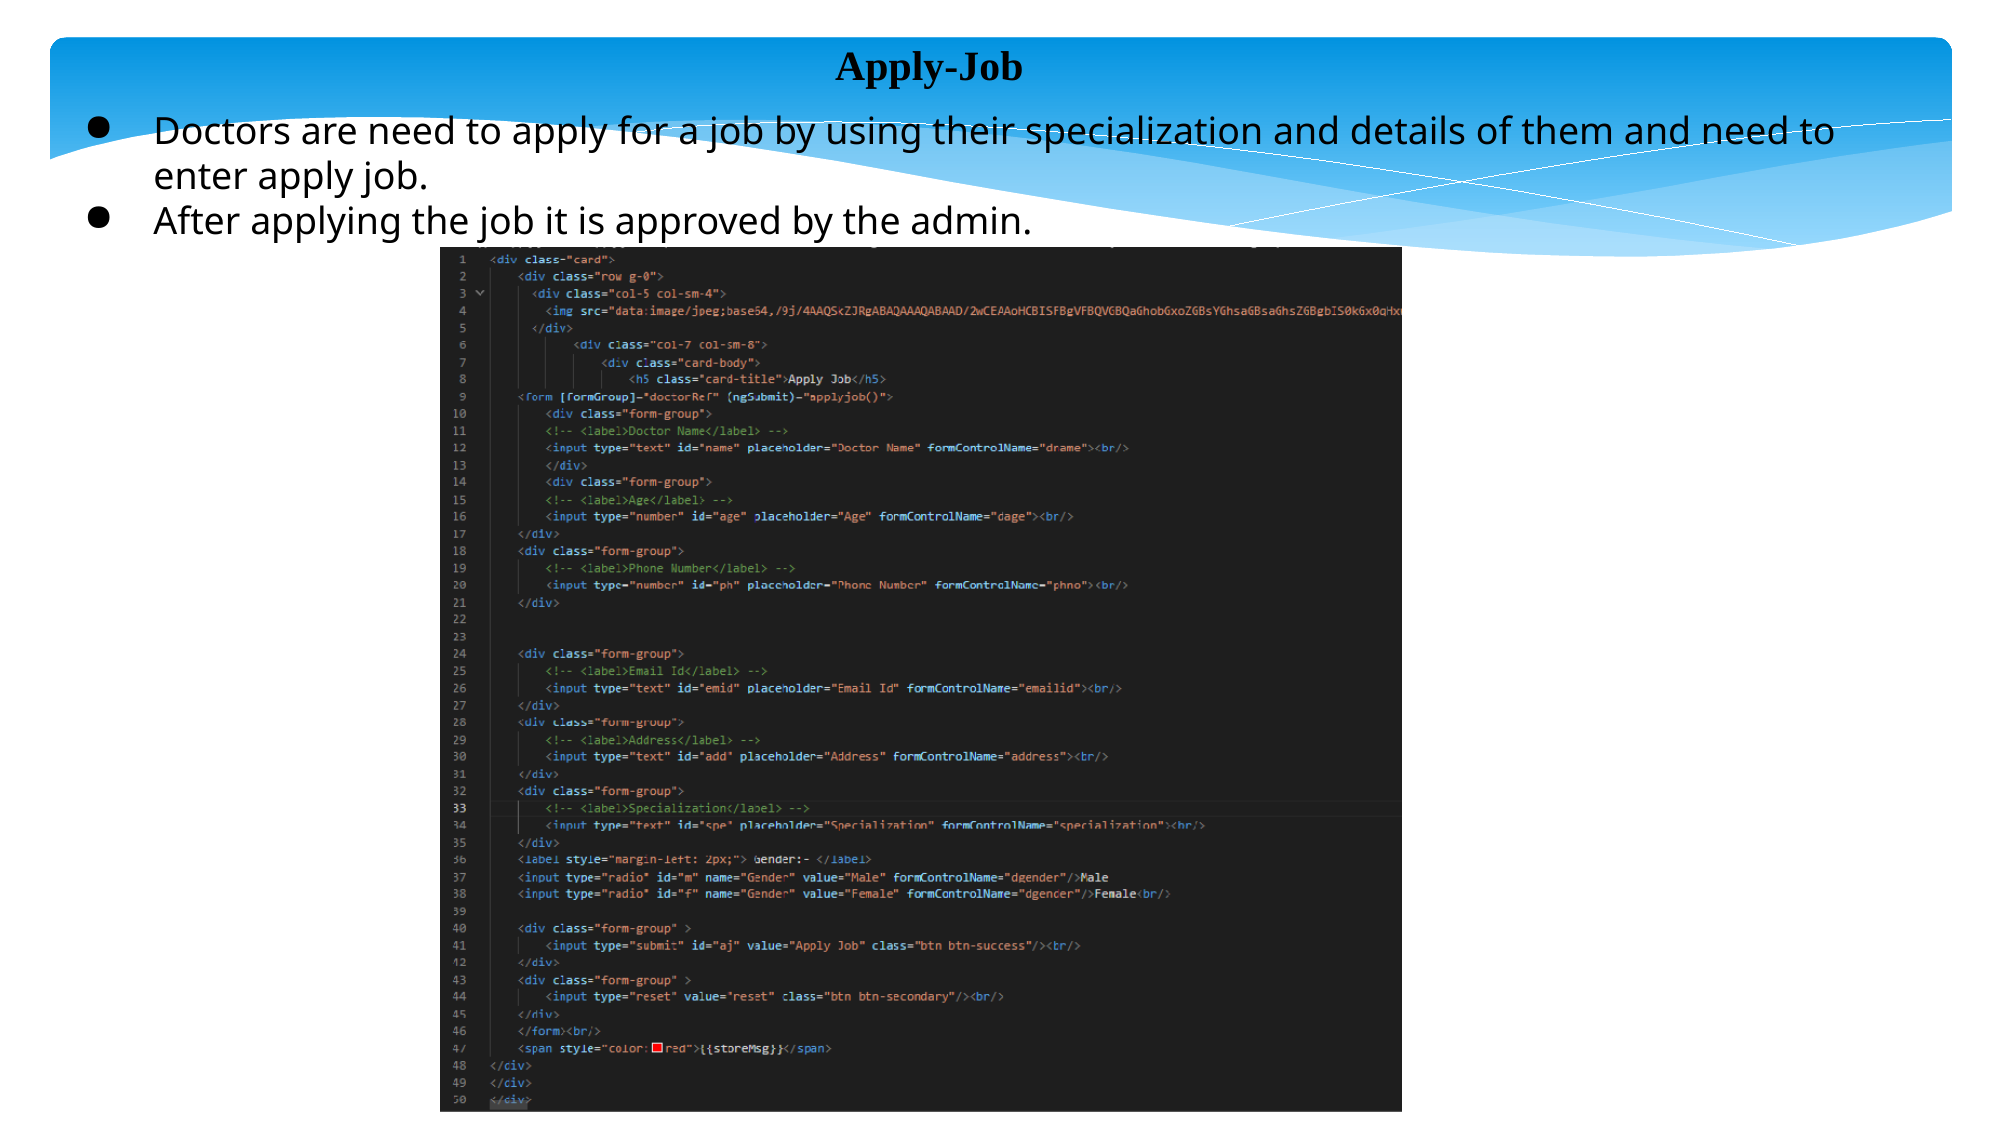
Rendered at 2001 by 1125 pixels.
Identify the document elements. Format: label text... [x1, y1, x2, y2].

text_box Apply-Job [815, 19, 1472, 87]
picture [440, 247, 1402, 1113]
text_box Doctors are need to apply for a job by using their specialization and details of them and need to enter apply job. After applying the job it is approved by the admin. [33, 87, 1962, 263]
